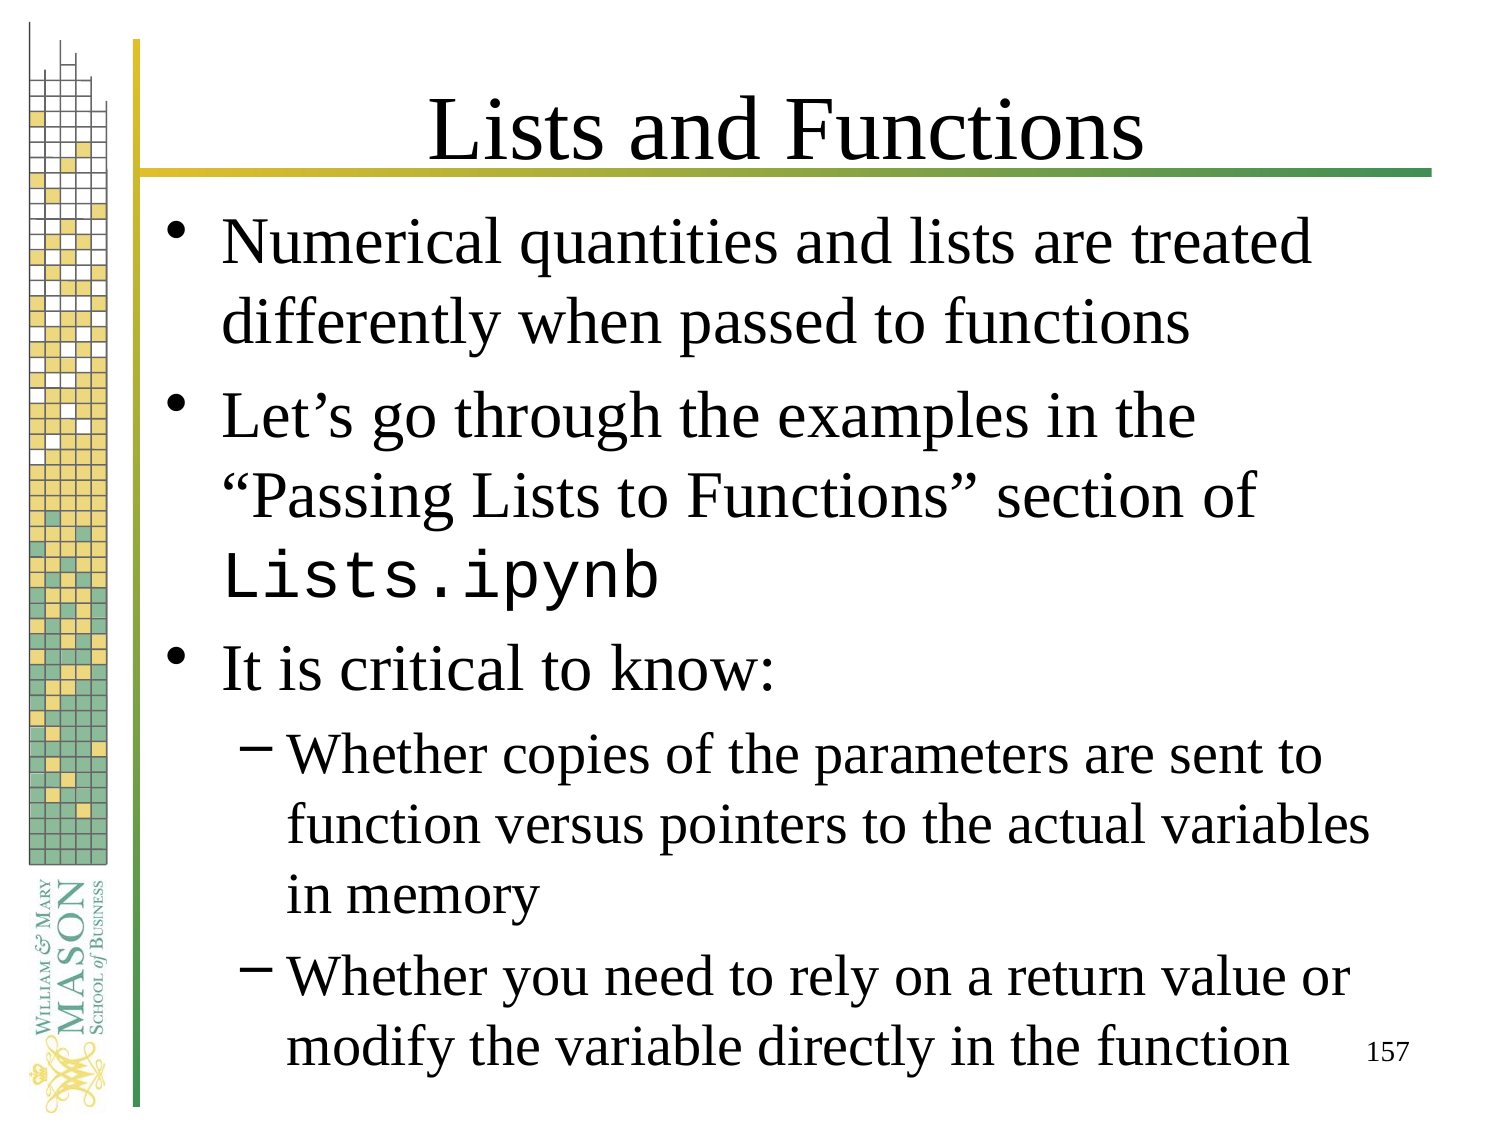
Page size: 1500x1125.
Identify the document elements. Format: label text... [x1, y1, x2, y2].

list Numerical quantities and lists are treated differently when passed to functions Let’s go through the examples in the “Passing Lists to Functions” section of Lists.ipynb It is critical to know: Whether copies of the parameters are sent to function versus pointers to the actual variables in memory Whether you need to rely on a return value or modify the variable directly in the function [150, 189, 1425, 1005]
title Lists and Functions [150, 45, 1425, 189]
slide_number 70 [29, 879, 107, 1113]
slide_number 157 [1048, 1024, 1426, 1103]
